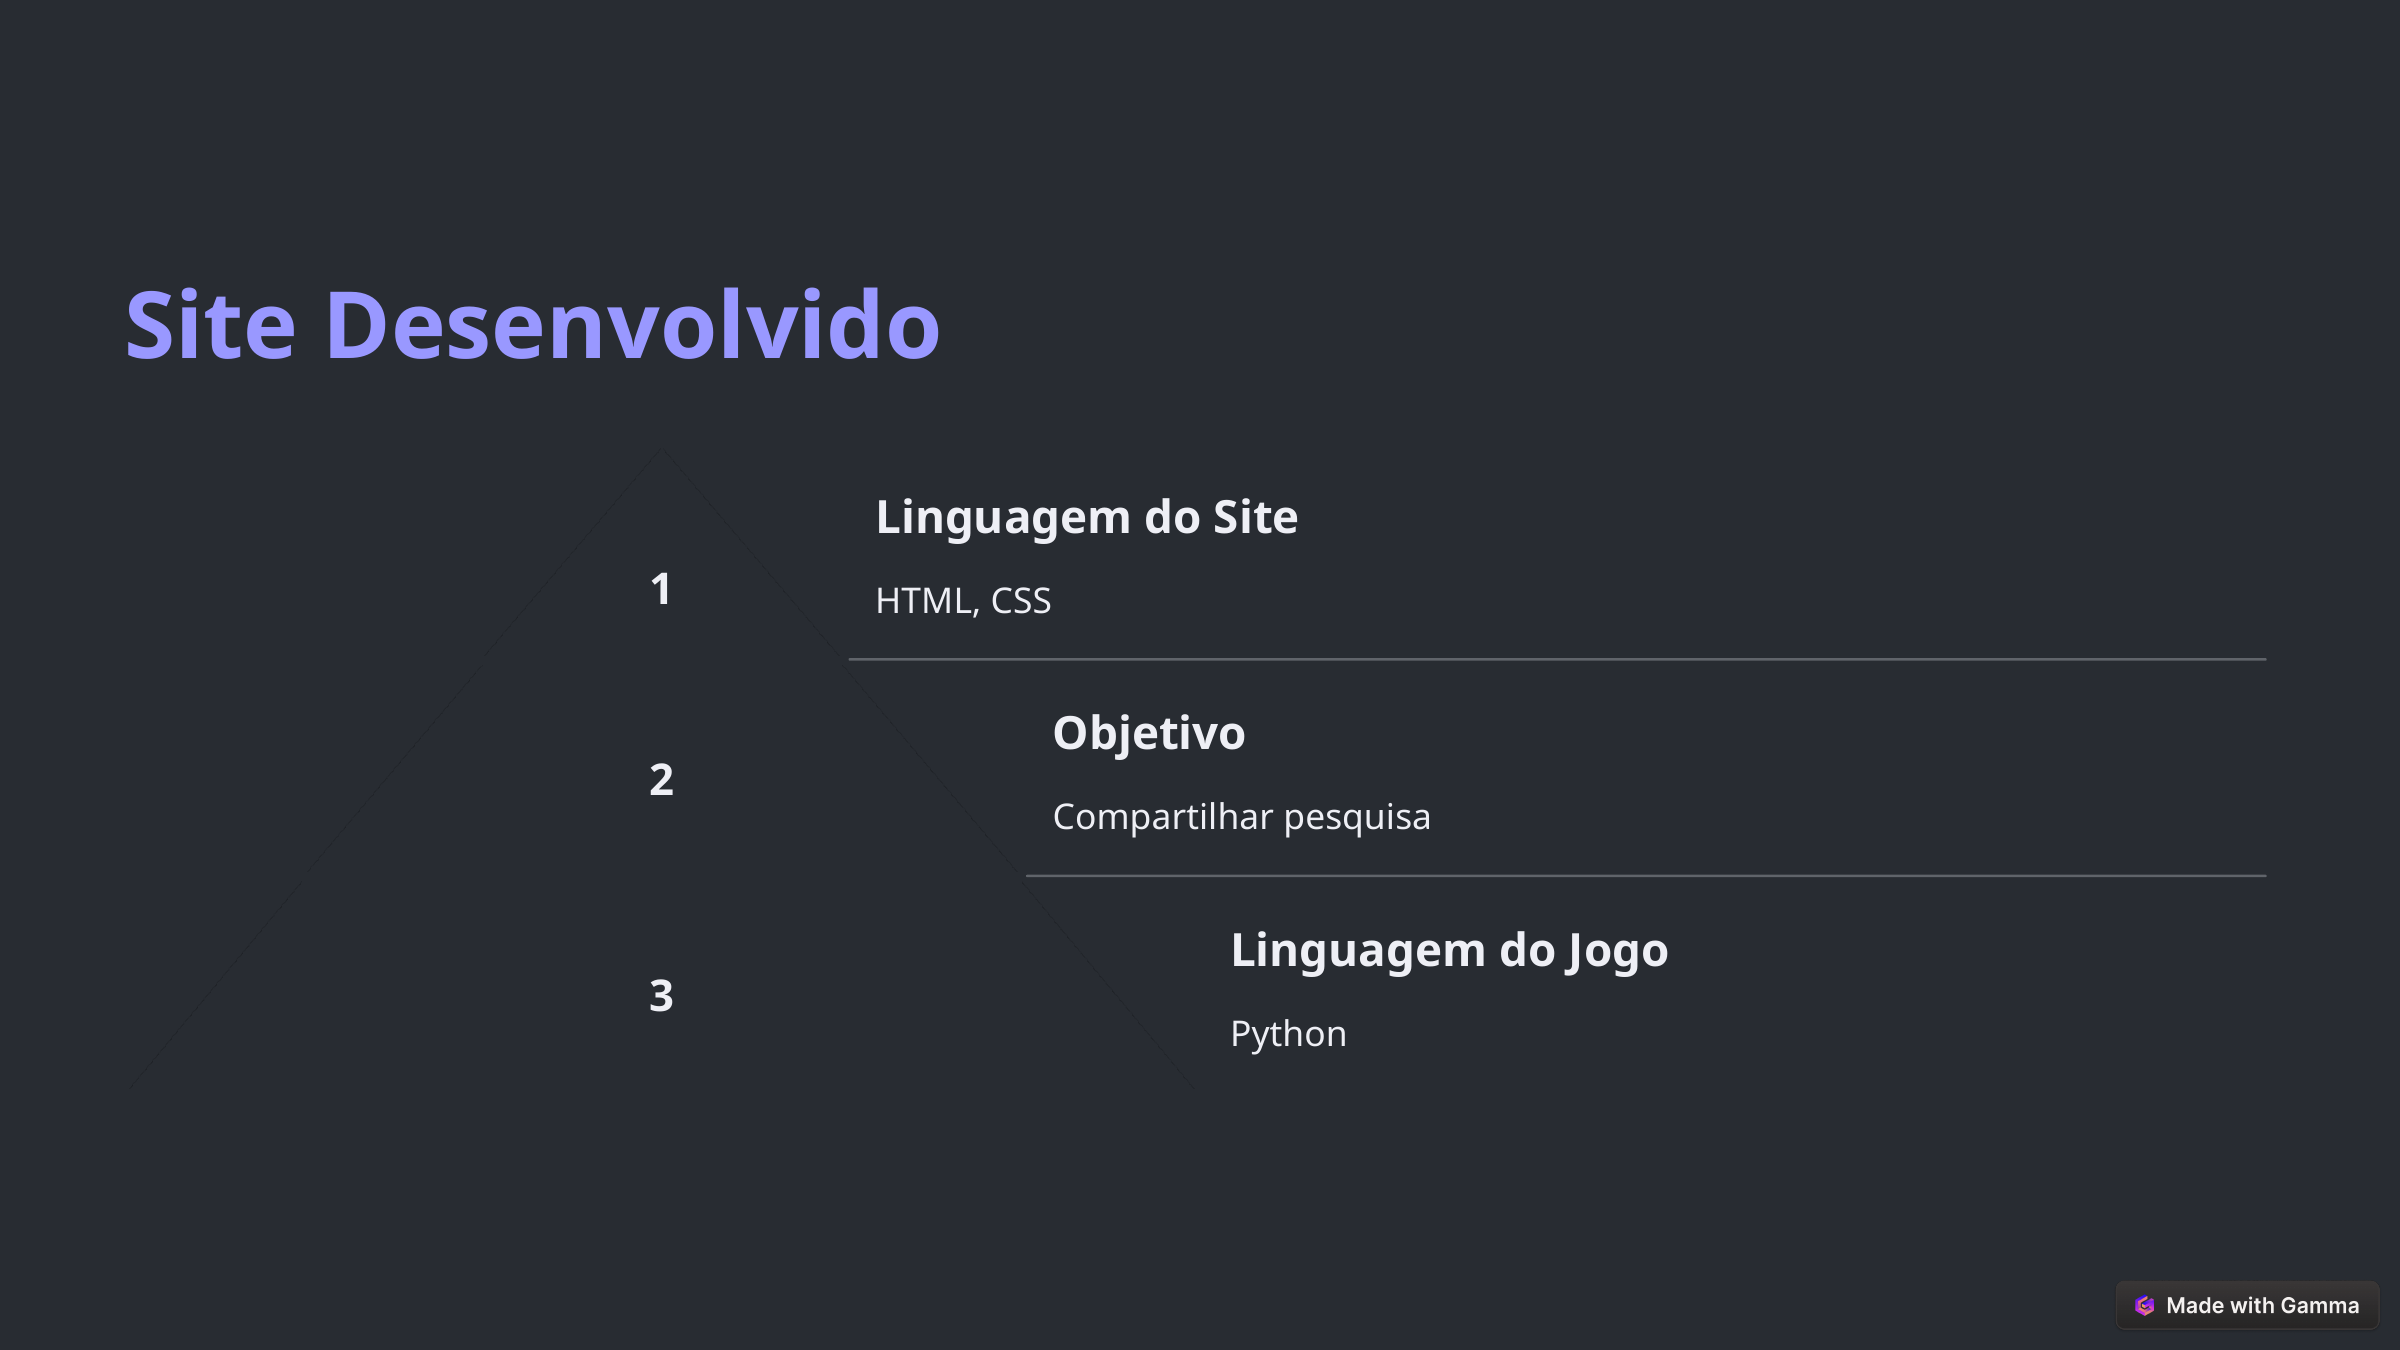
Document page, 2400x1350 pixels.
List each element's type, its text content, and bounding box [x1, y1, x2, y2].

picture [484, 448, 840, 657]
picture [2106, 1271, 2389, 1339]
text_box HTML, CSS [875, 563, 1261, 621]
text_box Python [1230, 996, 1638, 1054]
picture [307, 665, 1018, 873]
picture [129, 881, 1195, 1090]
text_box [1025, 874, 2267, 878]
text_box Compartilhar pesquisa [1052, 780, 1458, 838]
text_box Objetivo [1052, 700, 1458, 760]
text_box Site Desenvolvido [124, 260, 1060, 378]
text_box Linguagem do Site [875, 484, 1261, 543]
text_box Linguagem do Jogo [1230, 917, 1638, 976]
